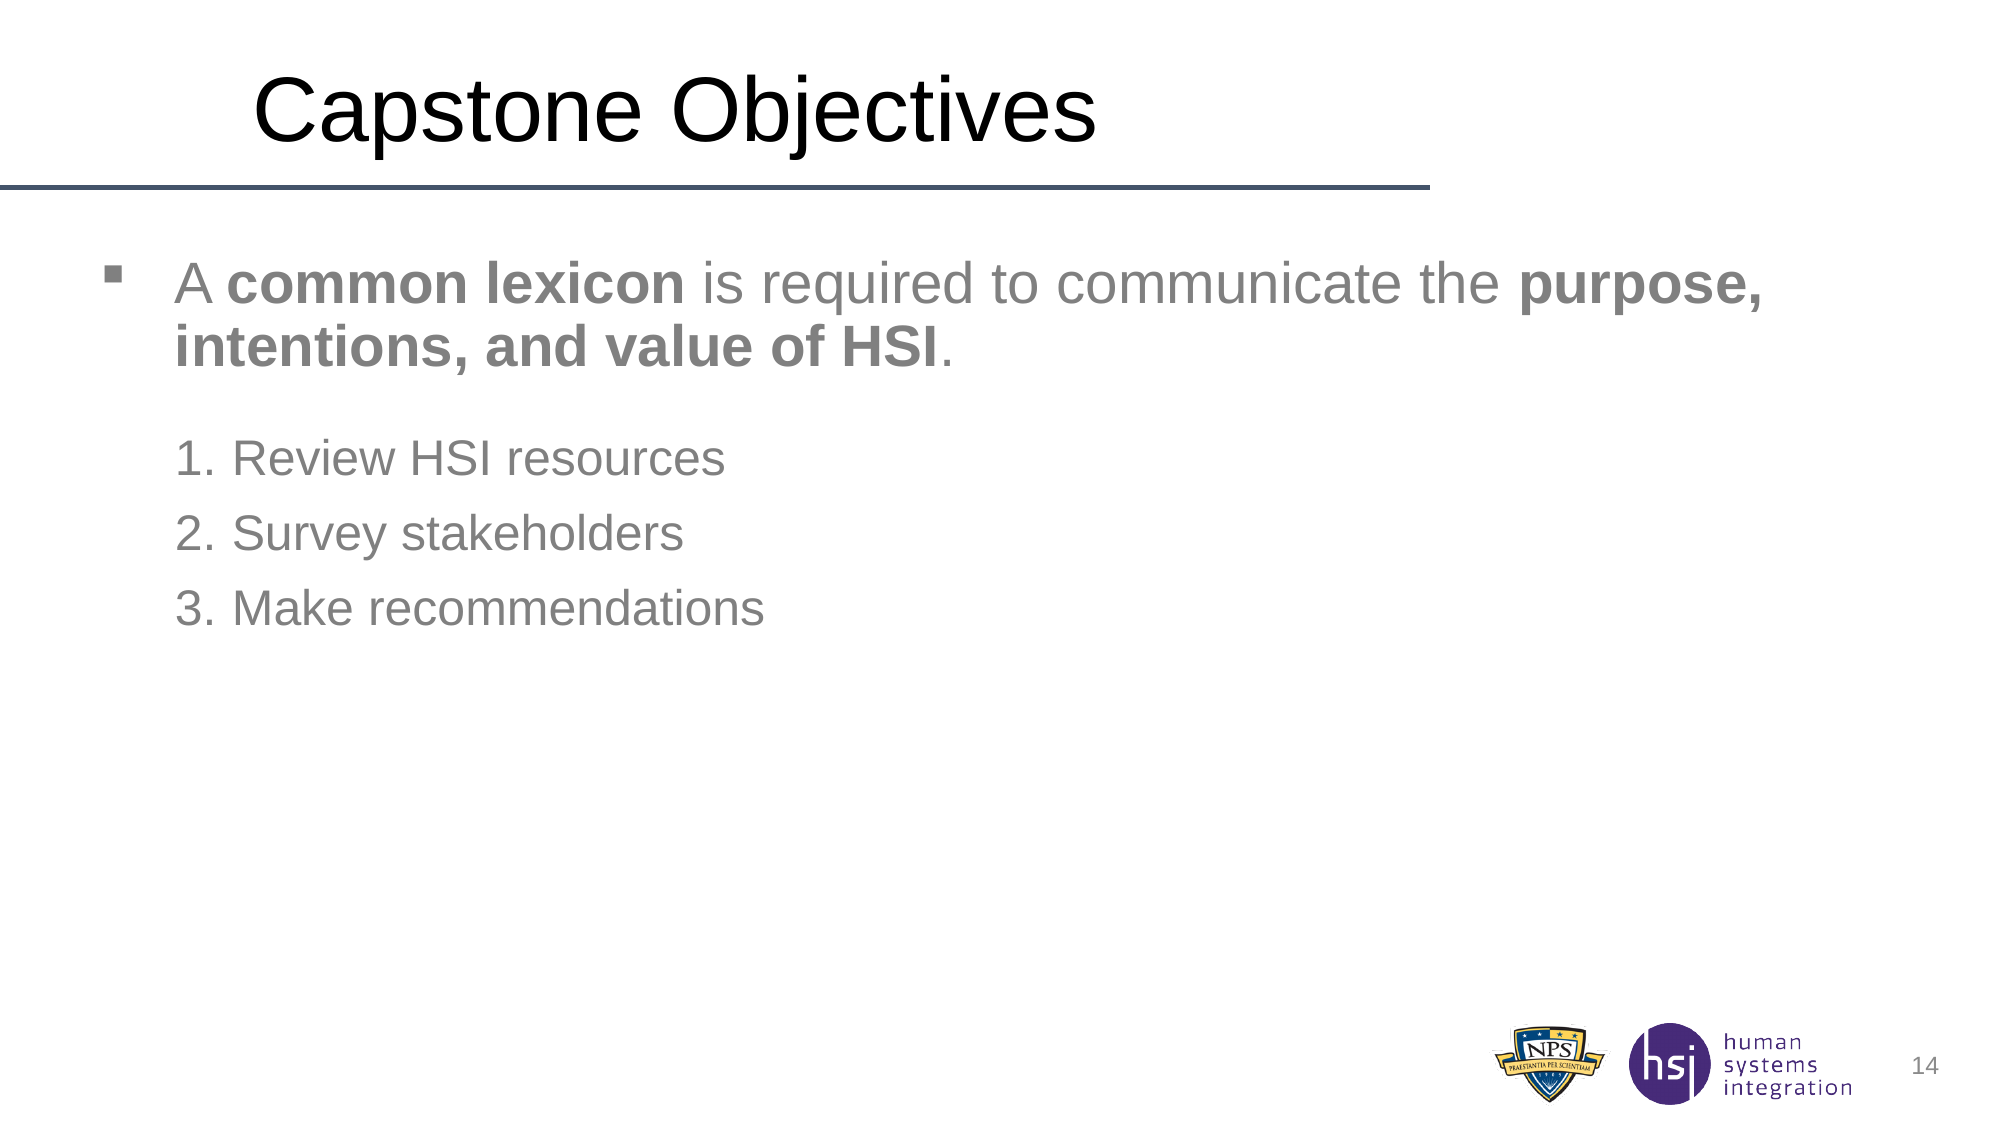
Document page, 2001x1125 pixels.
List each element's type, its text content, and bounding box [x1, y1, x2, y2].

picture [1488, 1023, 1611, 1106]
picture [1629, 1023, 1851, 1105]
slide_number 14 [1885, 1034, 1955, 1095]
title Capstone Objectives [237, 39, 1531, 184]
list A common lexicon is required to communicate the purpose, intentions, and value of HSI. Review HSI resources Survey stakeholders Make recommendations [84, 246, 1886, 1014]
